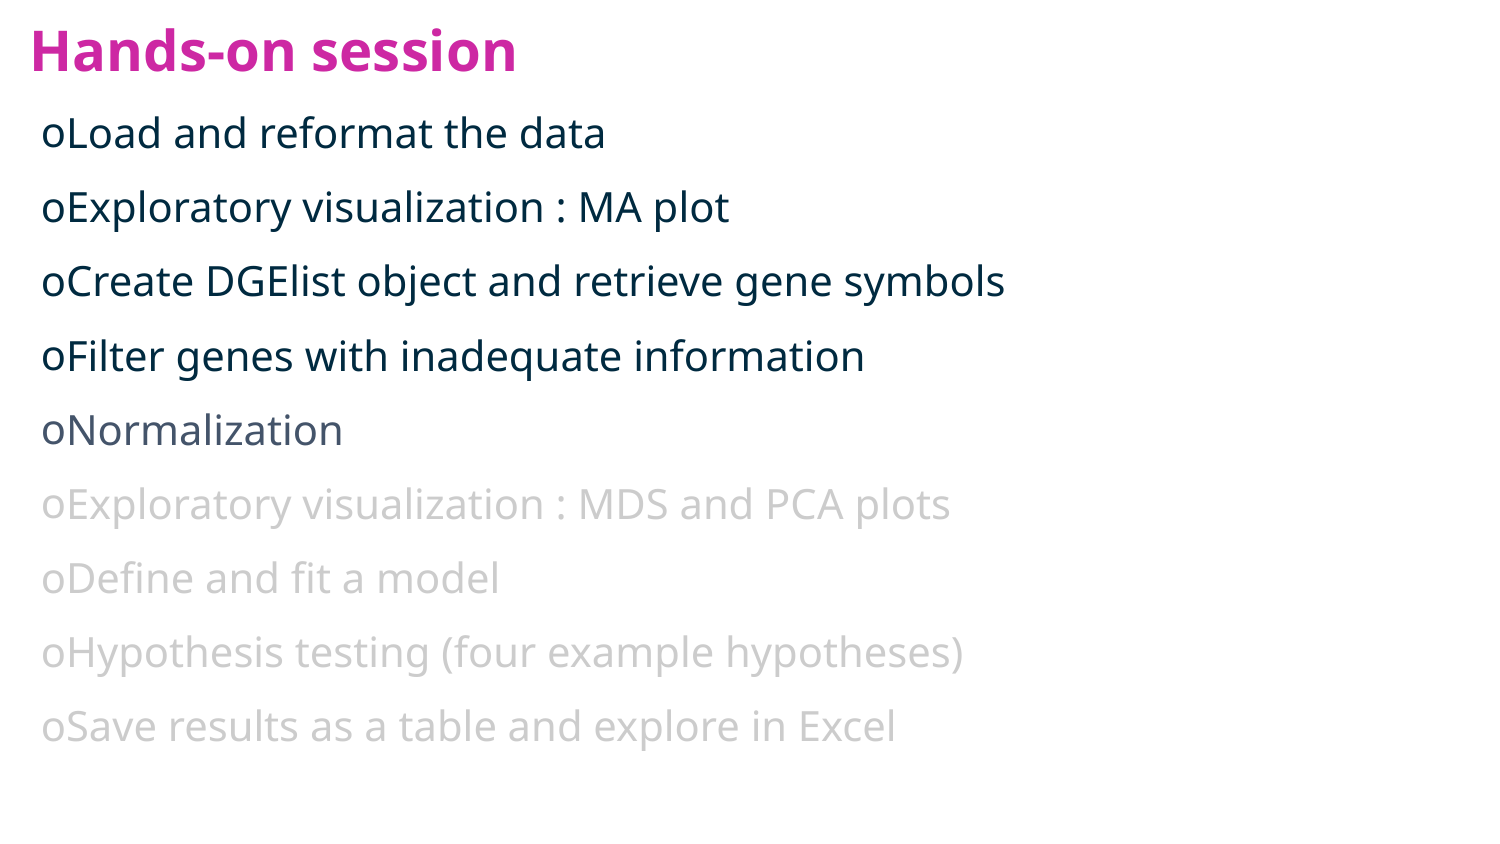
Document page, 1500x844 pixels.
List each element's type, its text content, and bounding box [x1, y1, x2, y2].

text_box Hands-on session [29, 22, 1500, 144]
text_box Load and reformat the data Exploratory visualization : MA plot Create DGElist object and retrieve gene symbols Filter genes with inadequate information Normalization Exploratory visualization : MDS and PCA plots Define and fit a model Hypothesis testing (four example hypotheses) Save results as a table and explore in Excel [29, 93, 1324, 650]
